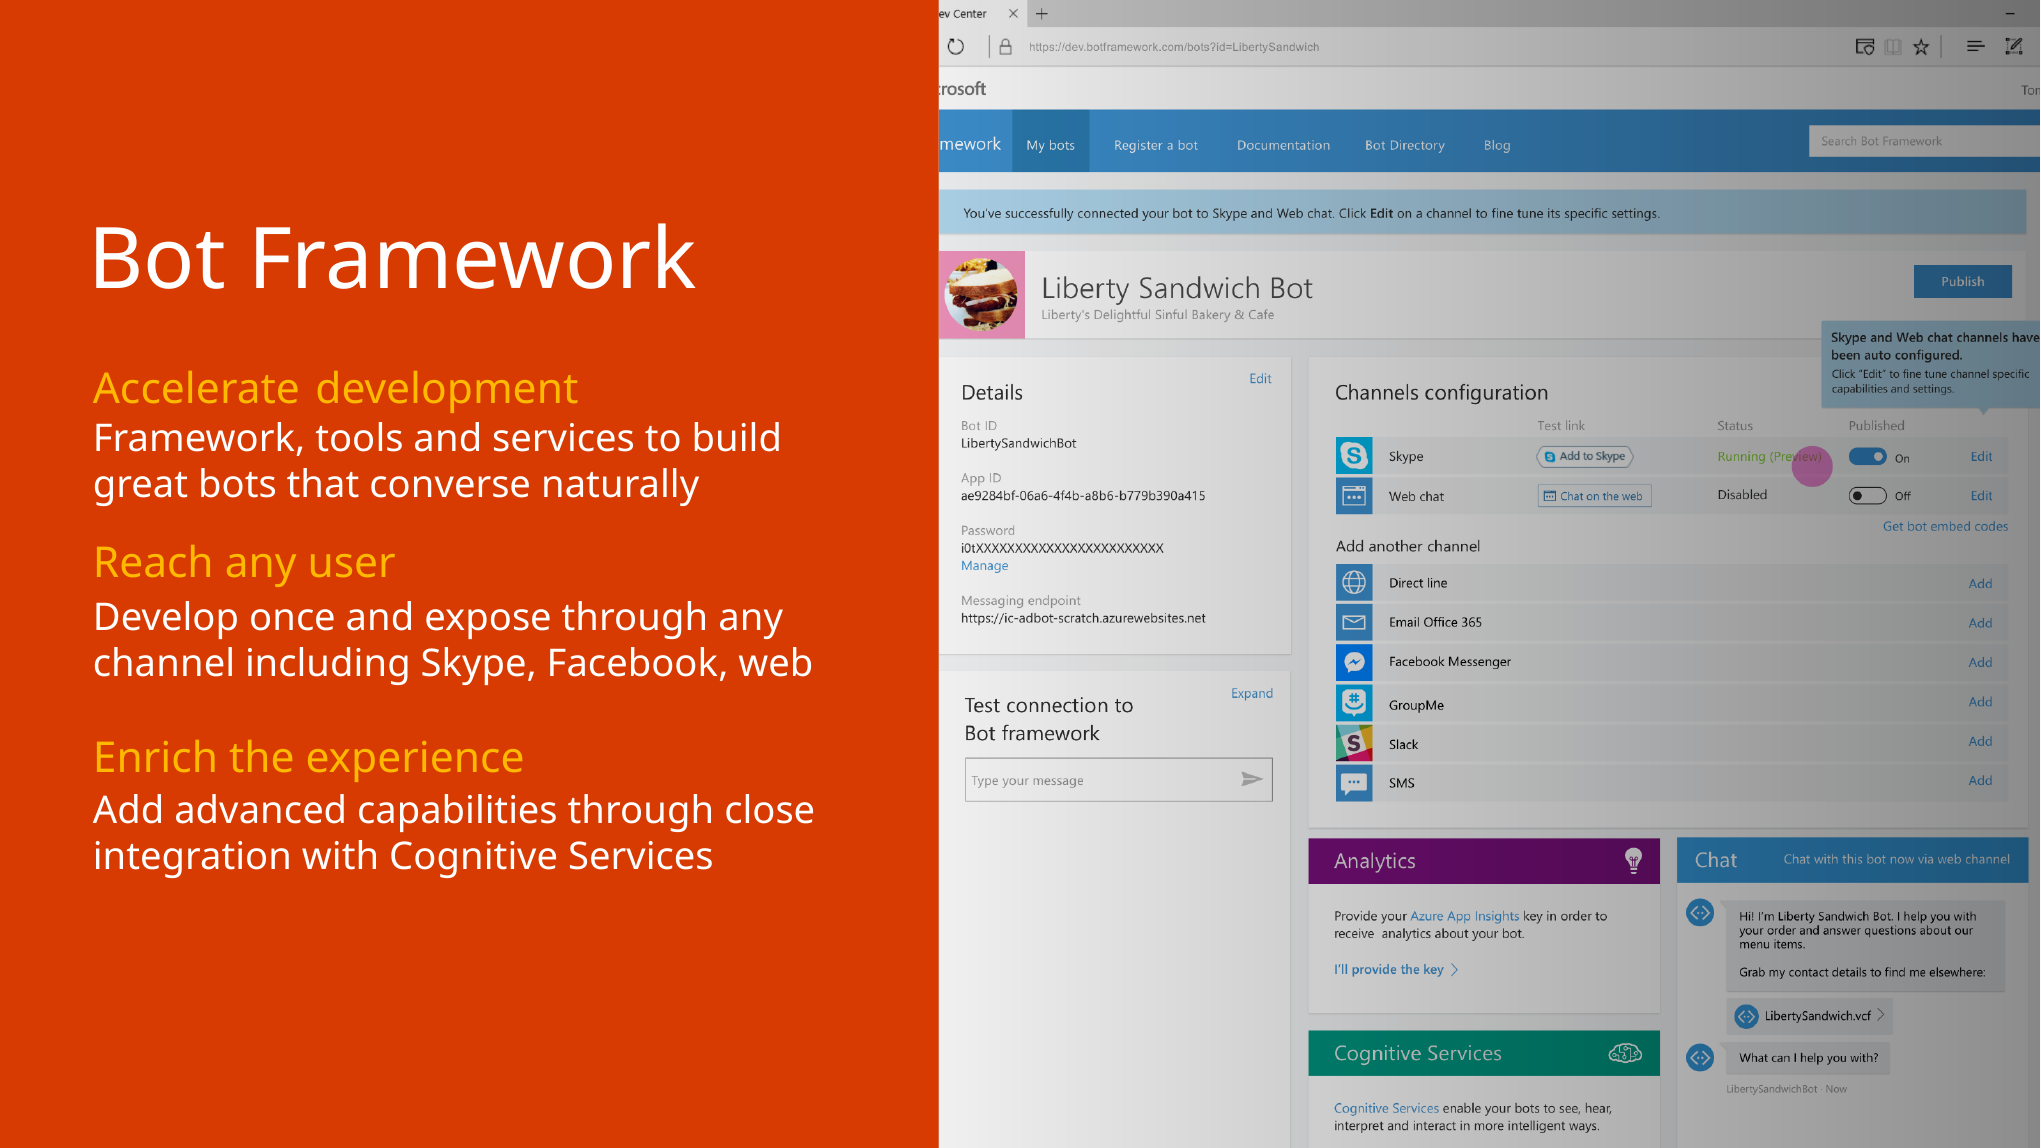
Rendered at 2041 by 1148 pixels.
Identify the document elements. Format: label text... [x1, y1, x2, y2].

picture [938, 0, 2041, 1148]
text_box [0, 0, 938, 1148]
text_box Bot Framework [64, 199, 856, 322]
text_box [77, 337, 903, 888]
